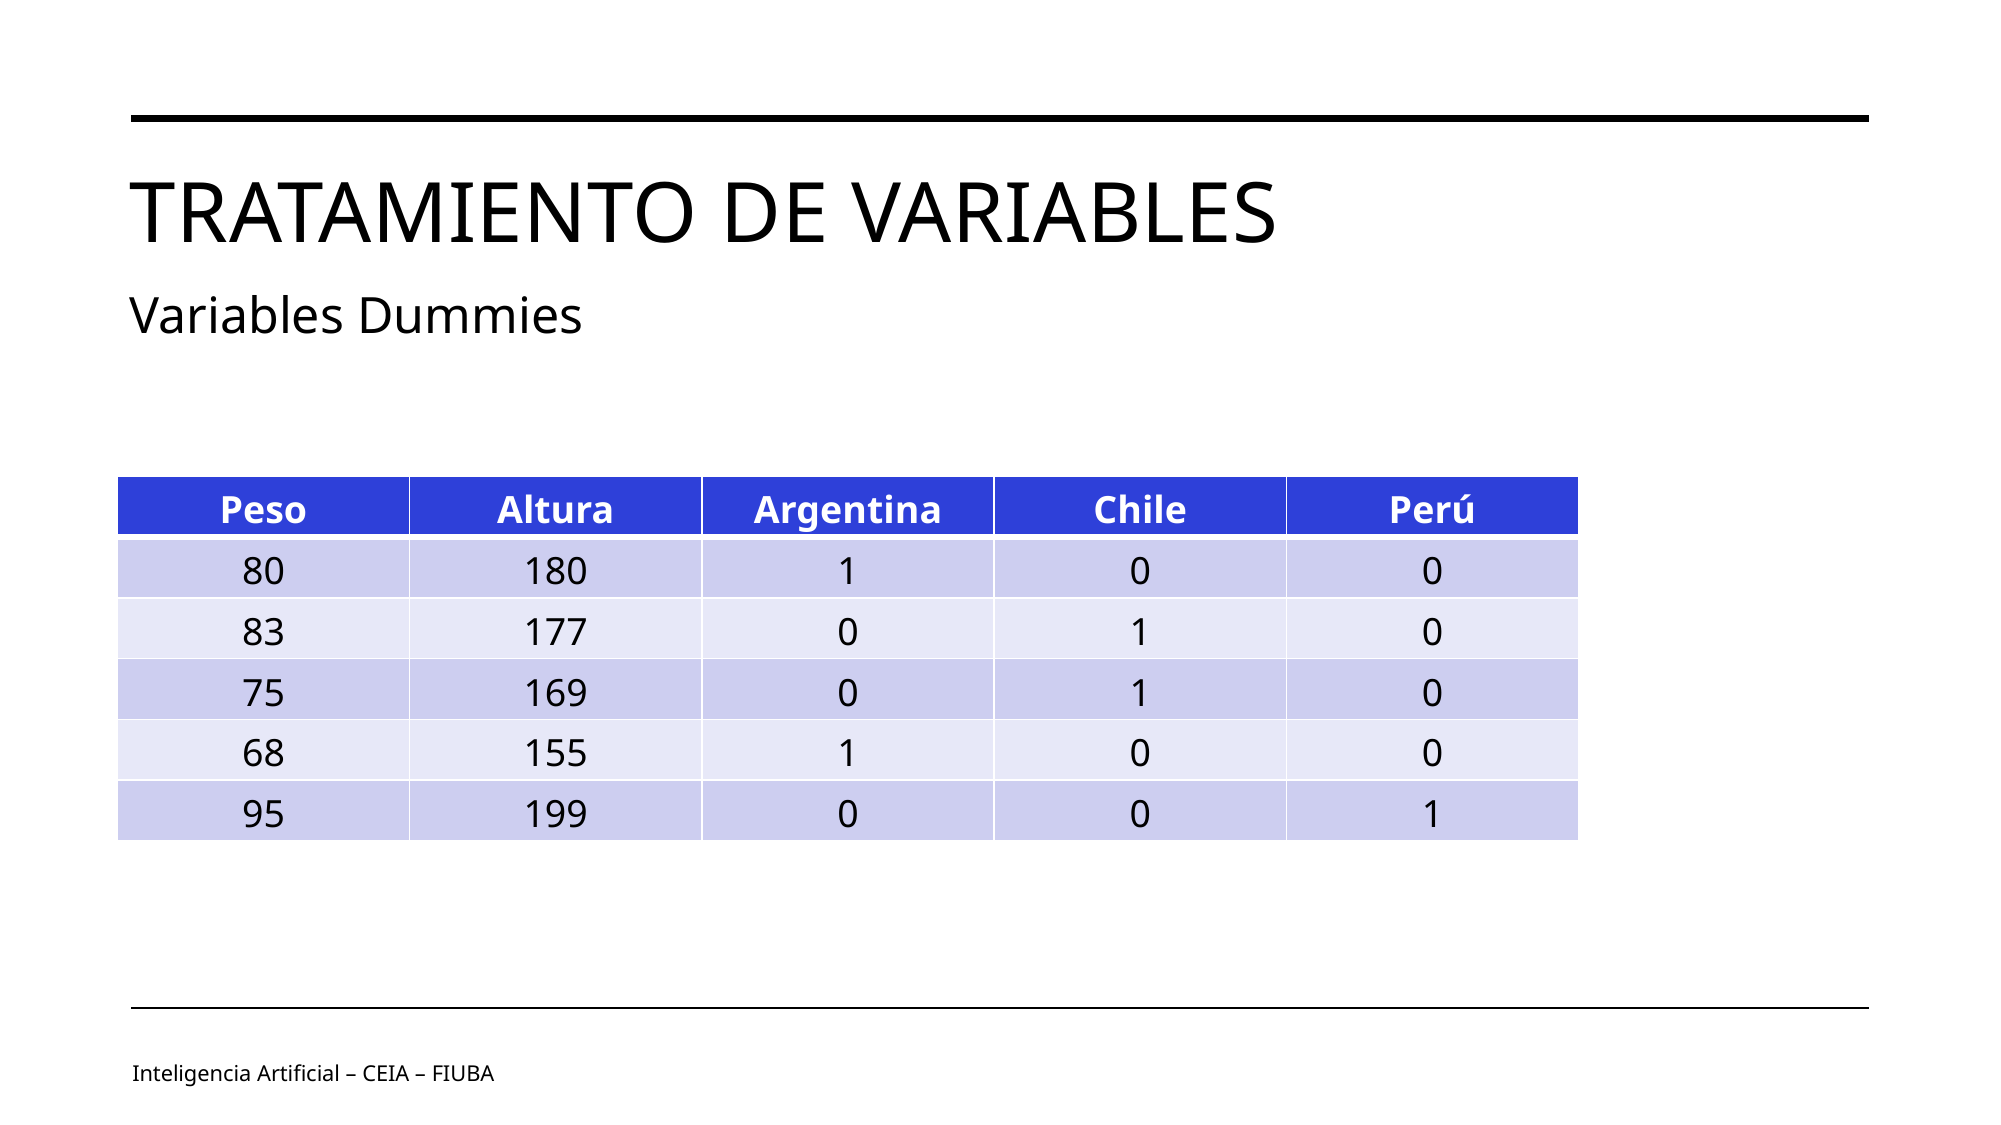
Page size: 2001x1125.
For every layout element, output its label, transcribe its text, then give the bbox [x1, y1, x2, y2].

table_cell 80 [118, 540, 409, 597]
table_cell 1 [703, 720, 993, 779]
table_cell 0 [1287, 659, 1578, 719]
table_cell 0 [1287, 540, 1578, 597]
table_header Peso [118, 477, 409, 534]
table_cell 0 [703, 599, 993, 658]
title Tratamiento de variables [114, 151, 1869, 377]
table_cell 169 [410, 659, 701, 719]
table_cell 1 [1287, 781, 1578, 840]
table_cell 0 [995, 781, 1286, 840]
table_cell 0 [1287, 720, 1578, 779]
table_cell 1 [703, 540, 993, 597]
table_cell 0 [995, 540, 1286, 597]
table_cell 0 [703, 659, 993, 719]
table_cell 0 [1287, 599, 1578, 658]
table_cell 155 [410, 720, 701, 779]
table_header Perú [1287, 477, 1578, 534]
table_cell 1 [995, 599, 1286, 658]
table_cell 177 [410, 599, 701, 658]
table_header Altura [410, 477, 701, 534]
table_cell 68 [118, 720, 409, 779]
footer Inteligencia Artificial – CEIA – FIUBA [117, 1042, 862, 1103]
table_cell 83 [118, 599, 409, 658]
table_header Argentina [703, 477, 993, 534]
table_cell 180 [410, 540, 701, 597]
table_cell 0 [995, 720, 1286, 779]
table_cell 95 [118, 781, 409, 840]
table_cell 1 [995, 659, 1286, 719]
table_cell 75 [118, 659, 409, 719]
table_header Chile [995, 477, 1286, 534]
text_box Variables Dummies [114, 275, 1377, 351]
table_cell 0 [703, 781, 993, 840]
table_cell 199 [410, 781, 701, 840]
